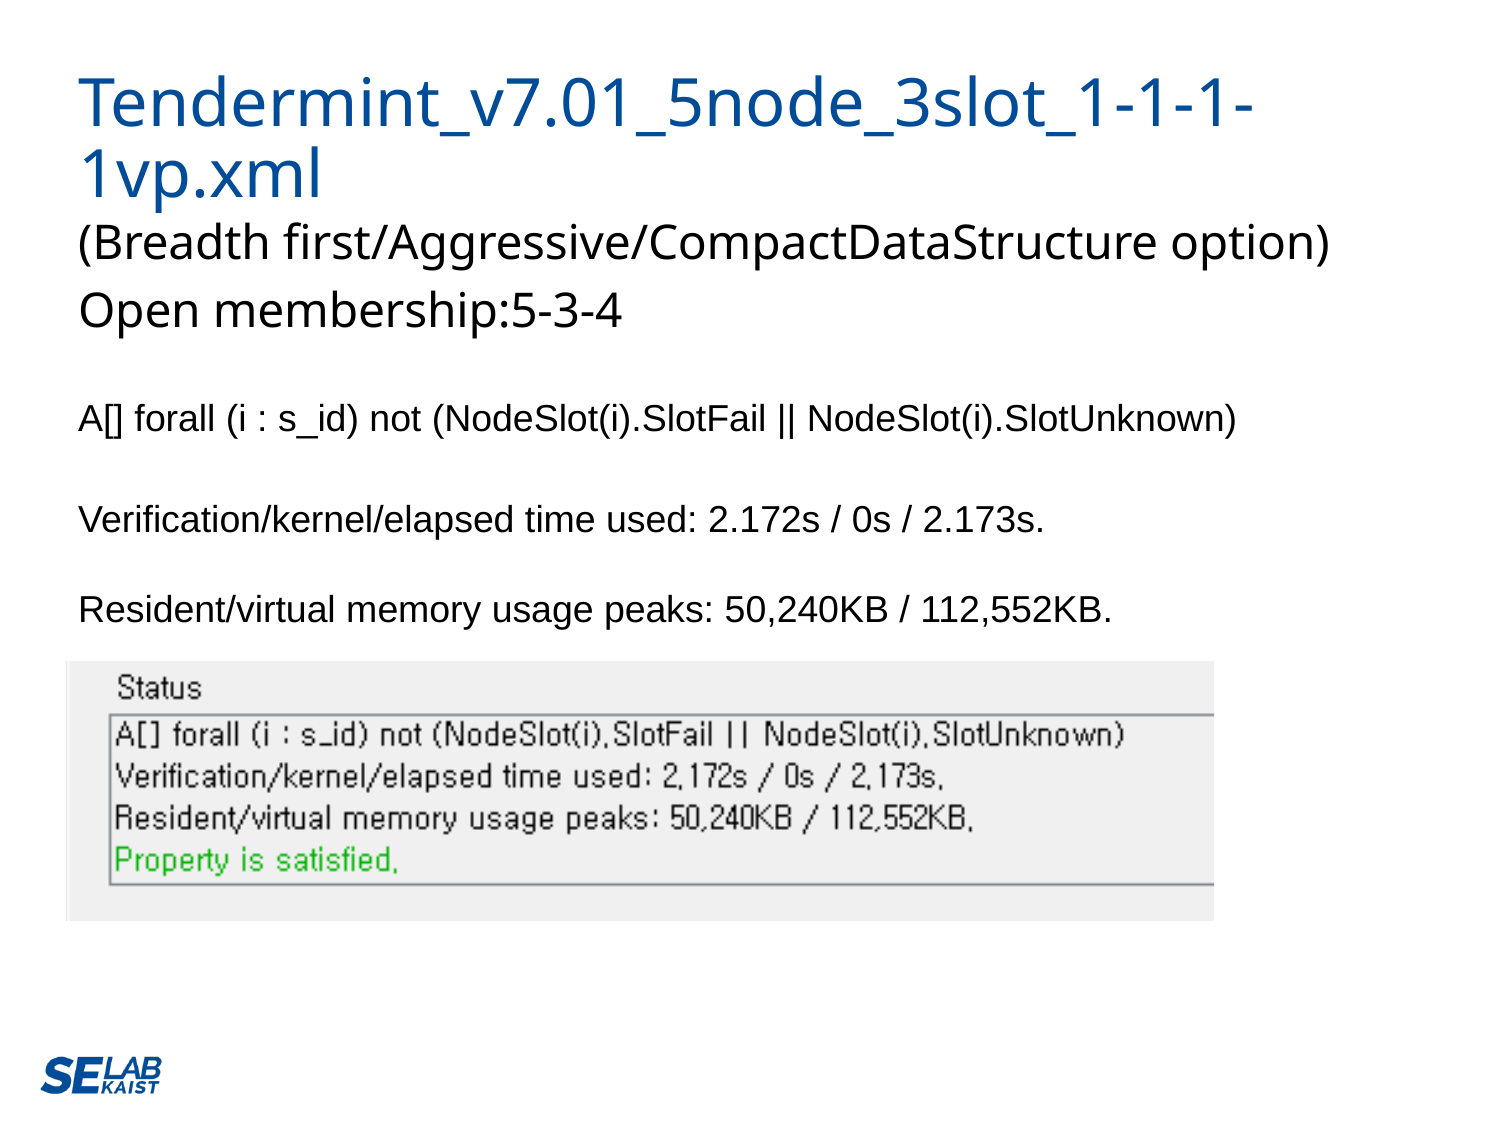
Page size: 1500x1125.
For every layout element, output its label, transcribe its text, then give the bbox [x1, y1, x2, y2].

picture [65, 661, 1215, 921]
text_box (Breadth first/Aggressive/CompactDataStructure option) Open membership:5-3-4 A[] forall (i : s_id) not (NodeSlot(i).SlotFail || NodeSlot(i).SlotUnknown) Verification/kernel/elapsed time used: 2.172s / 0s / 2.173s. Resident/virtual memory usage peaks: 50,240KB / 112,552KB. [63, 204, 1434, 986]
picture [37, 1047, 167, 1103]
text_box Tendermint_v7.01_5node_3slot_1-1-1-1vp.xml [63, 81, 1434, 200]
